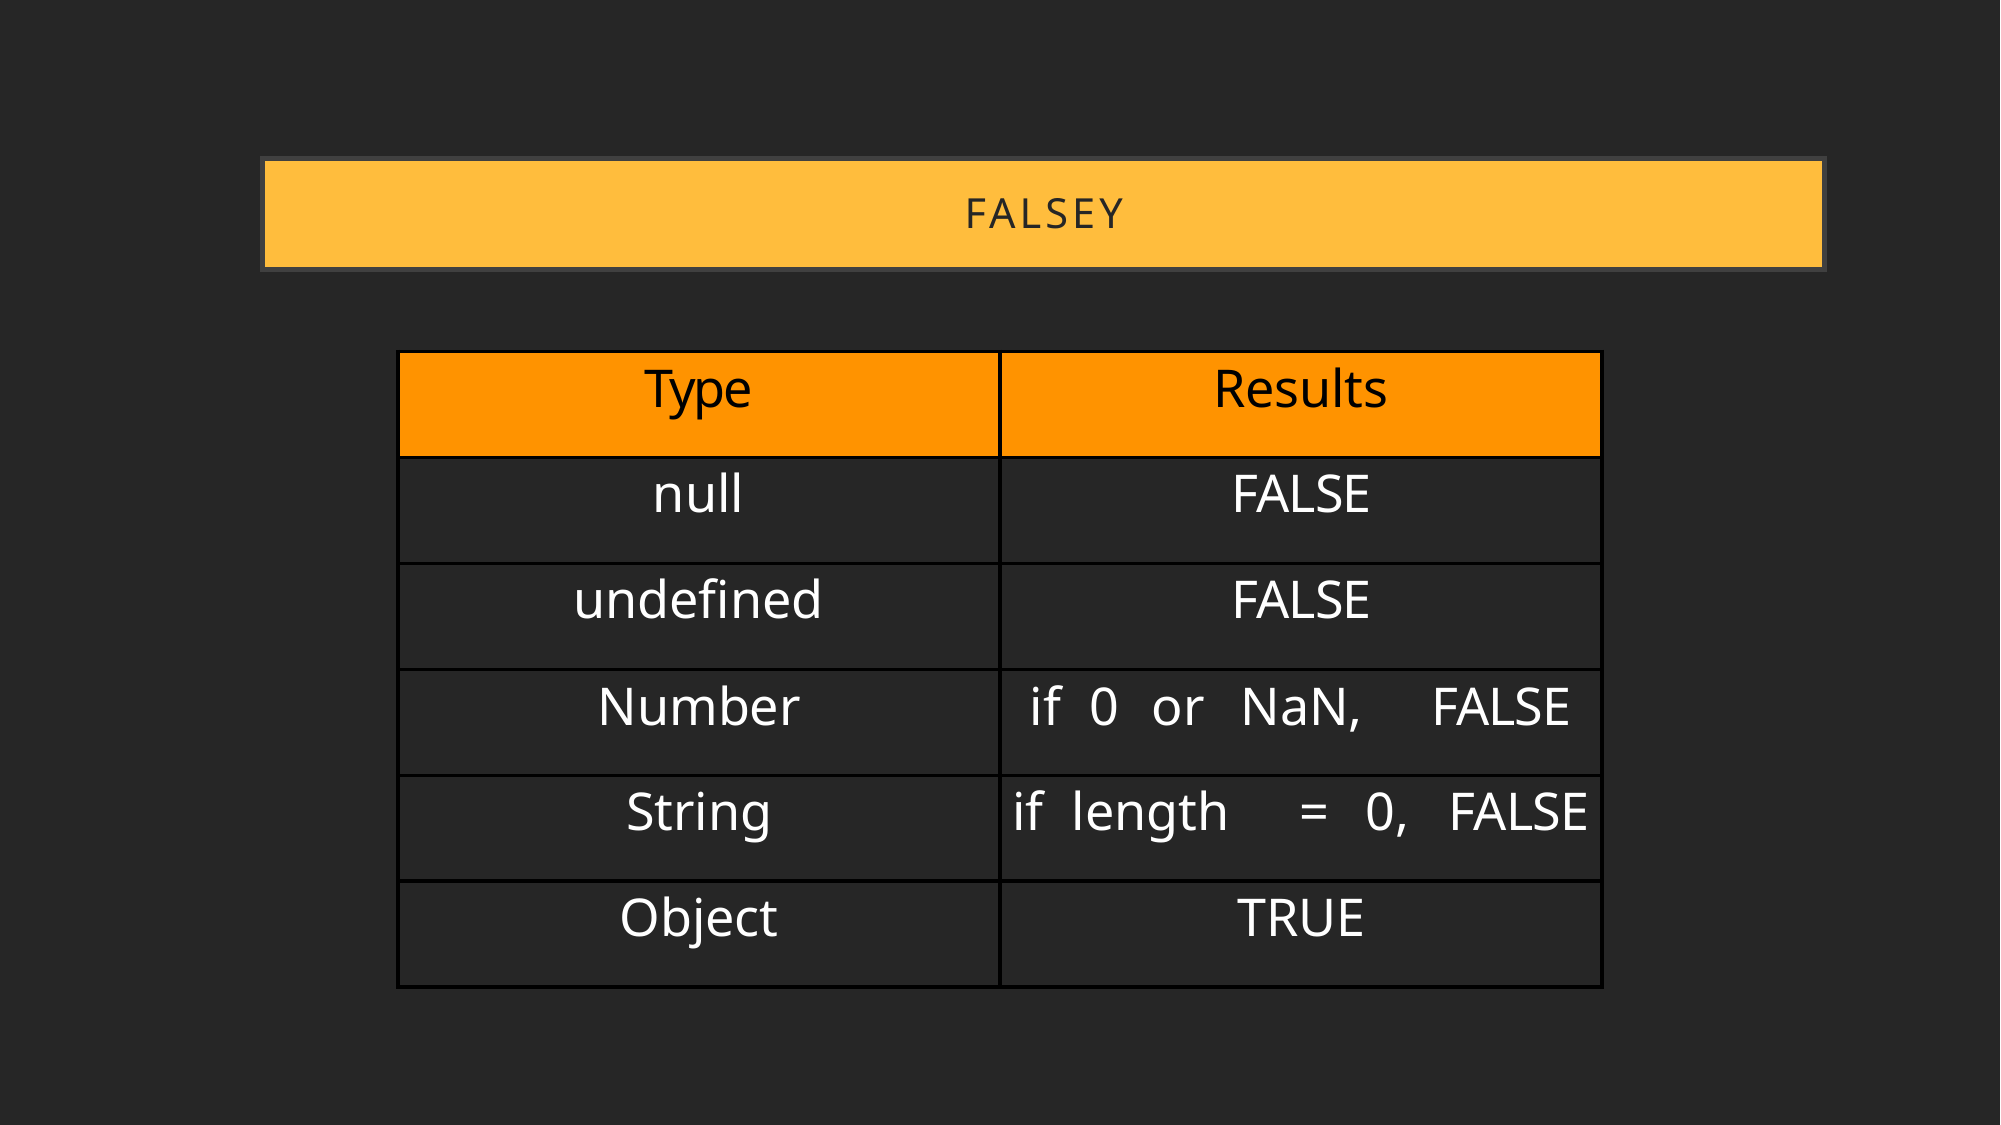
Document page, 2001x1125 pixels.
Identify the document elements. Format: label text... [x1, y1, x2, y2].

table_cell FALSE [1002, 459, 1600, 562]
table_cell if length = 0, FALSE [1002, 777, 1600, 879]
table_cell Object [400, 883, 998, 985]
table_cell String [400, 777, 998, 879]
table_cell if 0 or NaN, FALSE [1002, 671, 1600, 774]
table_header Results [1002, 353, 1600, 456]
table_cell FALSE [1002, 565, 1600, 668]
title Falsey [260, 156, 1827, 272]
table_cell TRUE [1002, 883, 1600, 985]
table_cell null [400, 459, 998, 562]
table_cell Number [400, 671, 998, 774]
table_cell undefined [400, 565, 998, 668]
table_header Type [400, 353, 998, 456]
